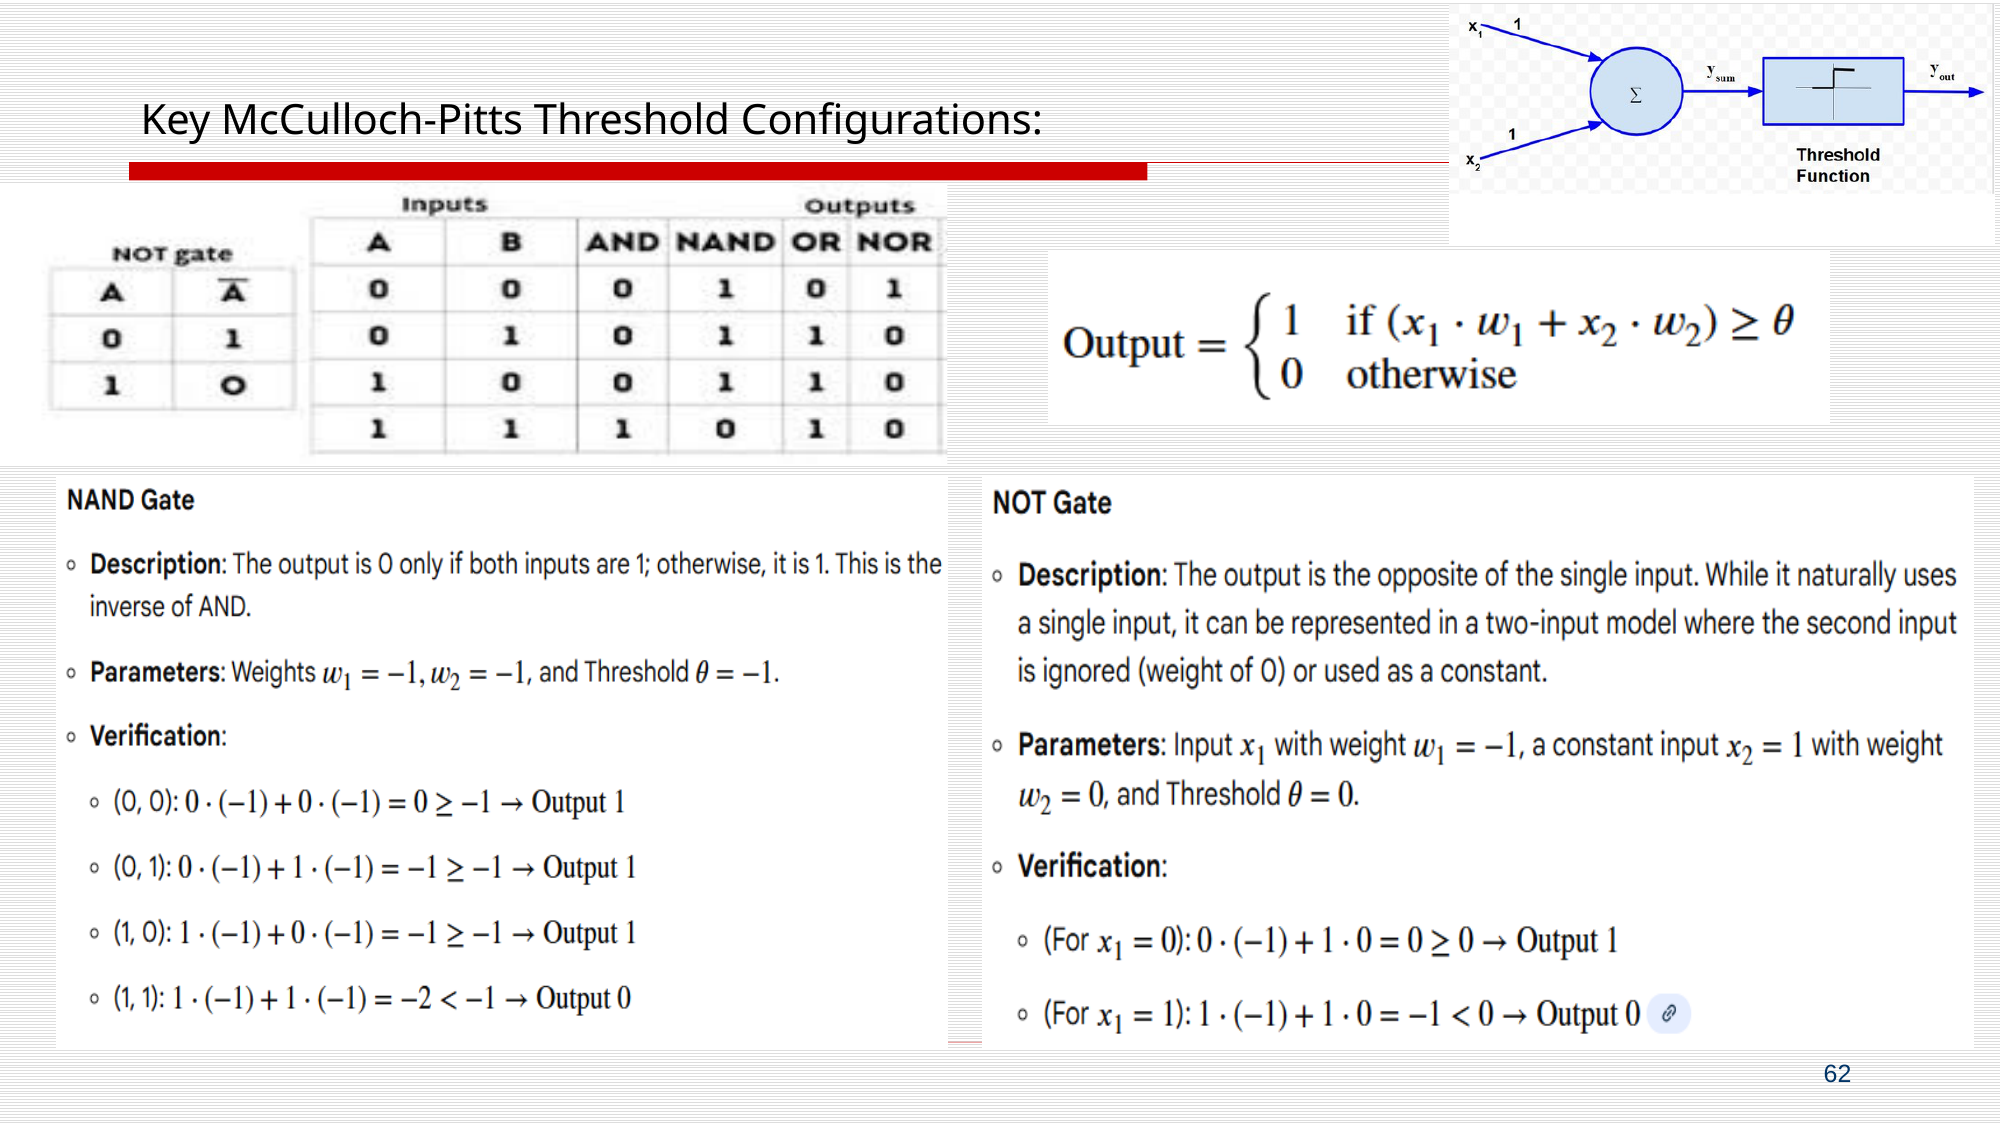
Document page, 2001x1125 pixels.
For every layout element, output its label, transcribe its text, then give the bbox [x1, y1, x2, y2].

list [1449, 3, 1995, 244]
picture [1047, 251, 1830, 426]
picture [982, 477, 1975, 1051]
picture [56, 477, 948, 1051]
slide_number 62 [1433, 1059, 1867, 1103]
title Key McCulloch-Pitts Threshold Configurations: [125, 24, 1444, 150]
picture [0, 182, 948, 464]
